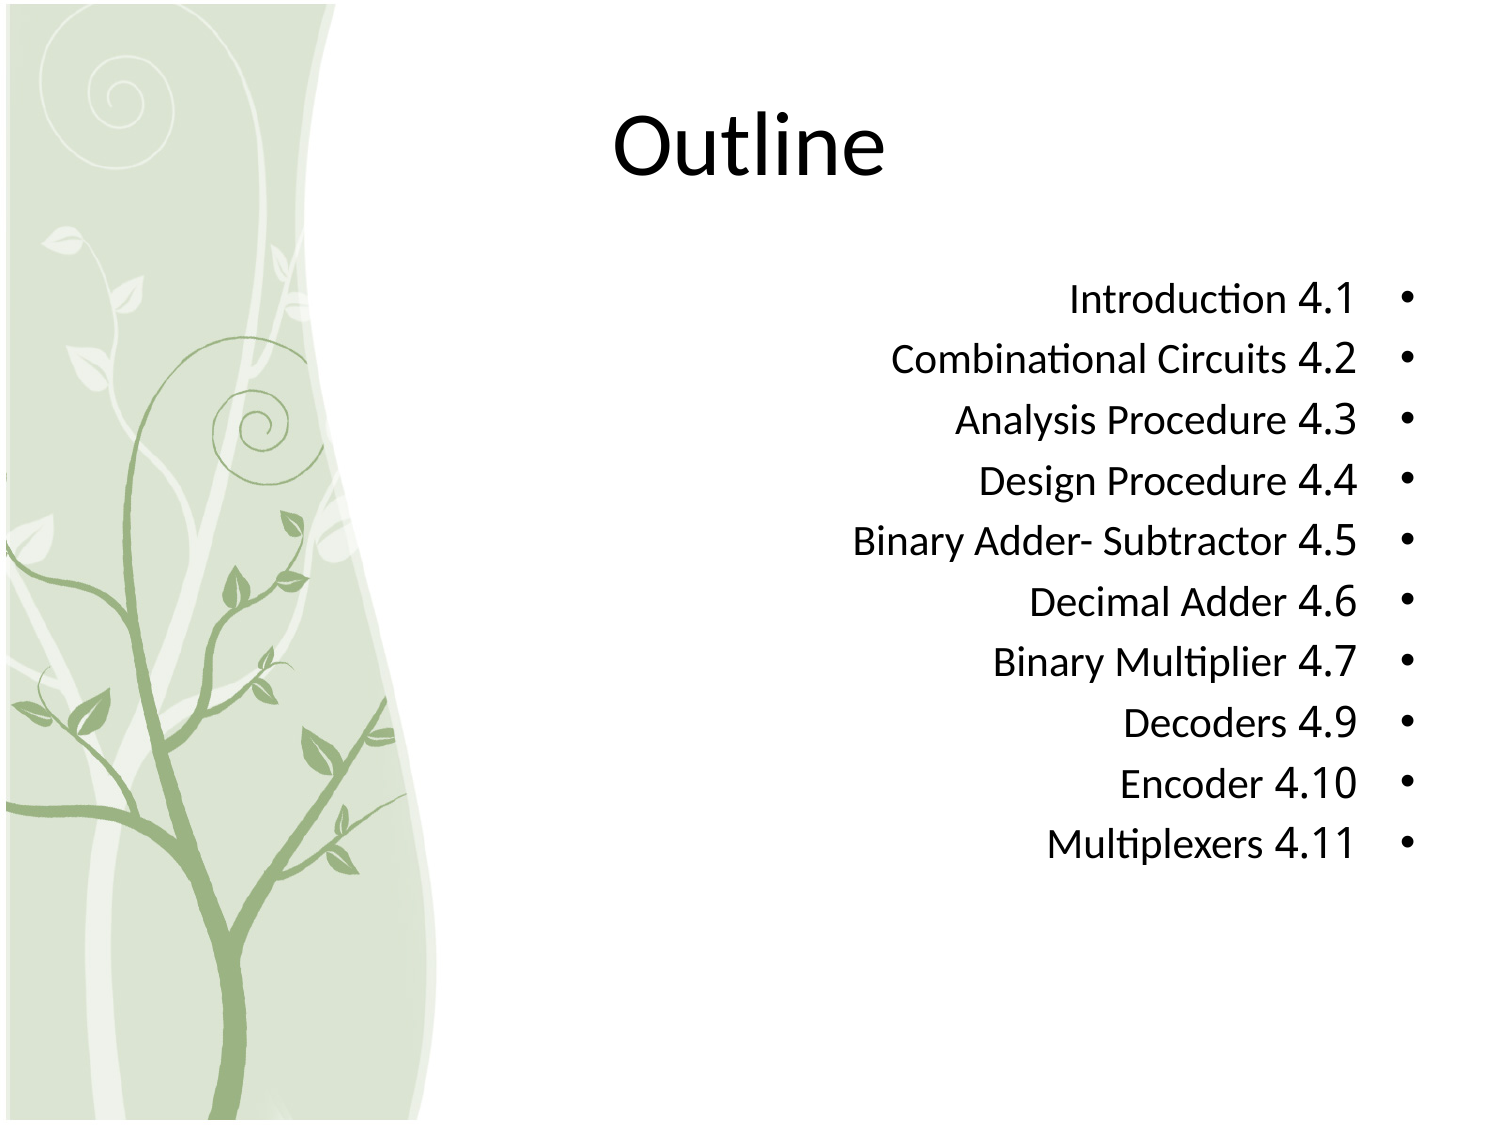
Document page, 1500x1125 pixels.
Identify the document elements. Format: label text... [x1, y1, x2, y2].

picture [0, 0, 1500, 1125]
list 4.1 Introduction 4.2 Combinational Circuits 4.3 Analysis Procedure 4.4 Design Procedure 4.5 Binary Adder- Subtractor 4.6 Decimal Adder 4.7 Binary Multiplier 4.9 Decoders 4.10 Encoder 4.11 Multiplexers [421, 262, 1426, 880]
title Outline [74, 44, 1426, 233]
